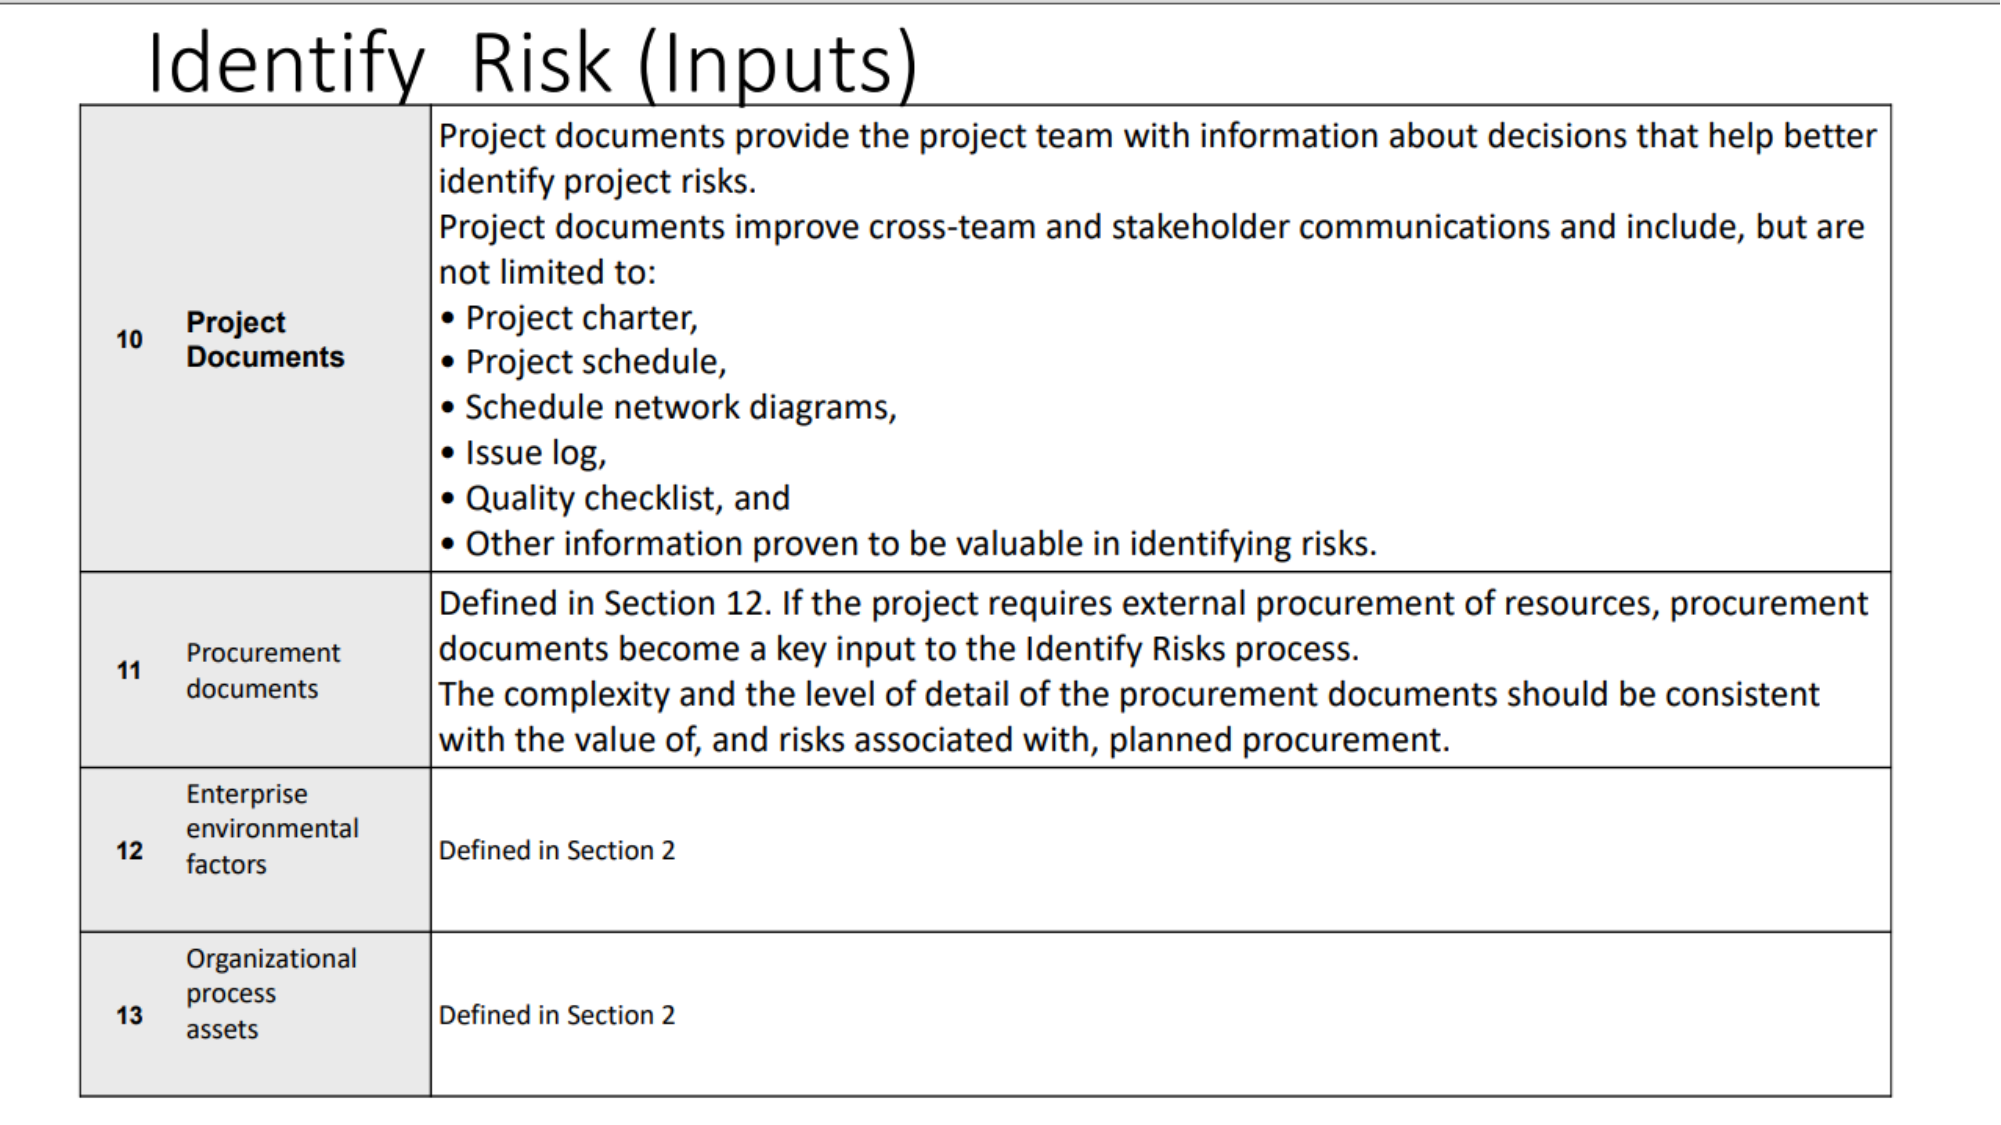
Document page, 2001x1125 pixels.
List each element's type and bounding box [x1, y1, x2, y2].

list [0, 0, 2000, 1125]
